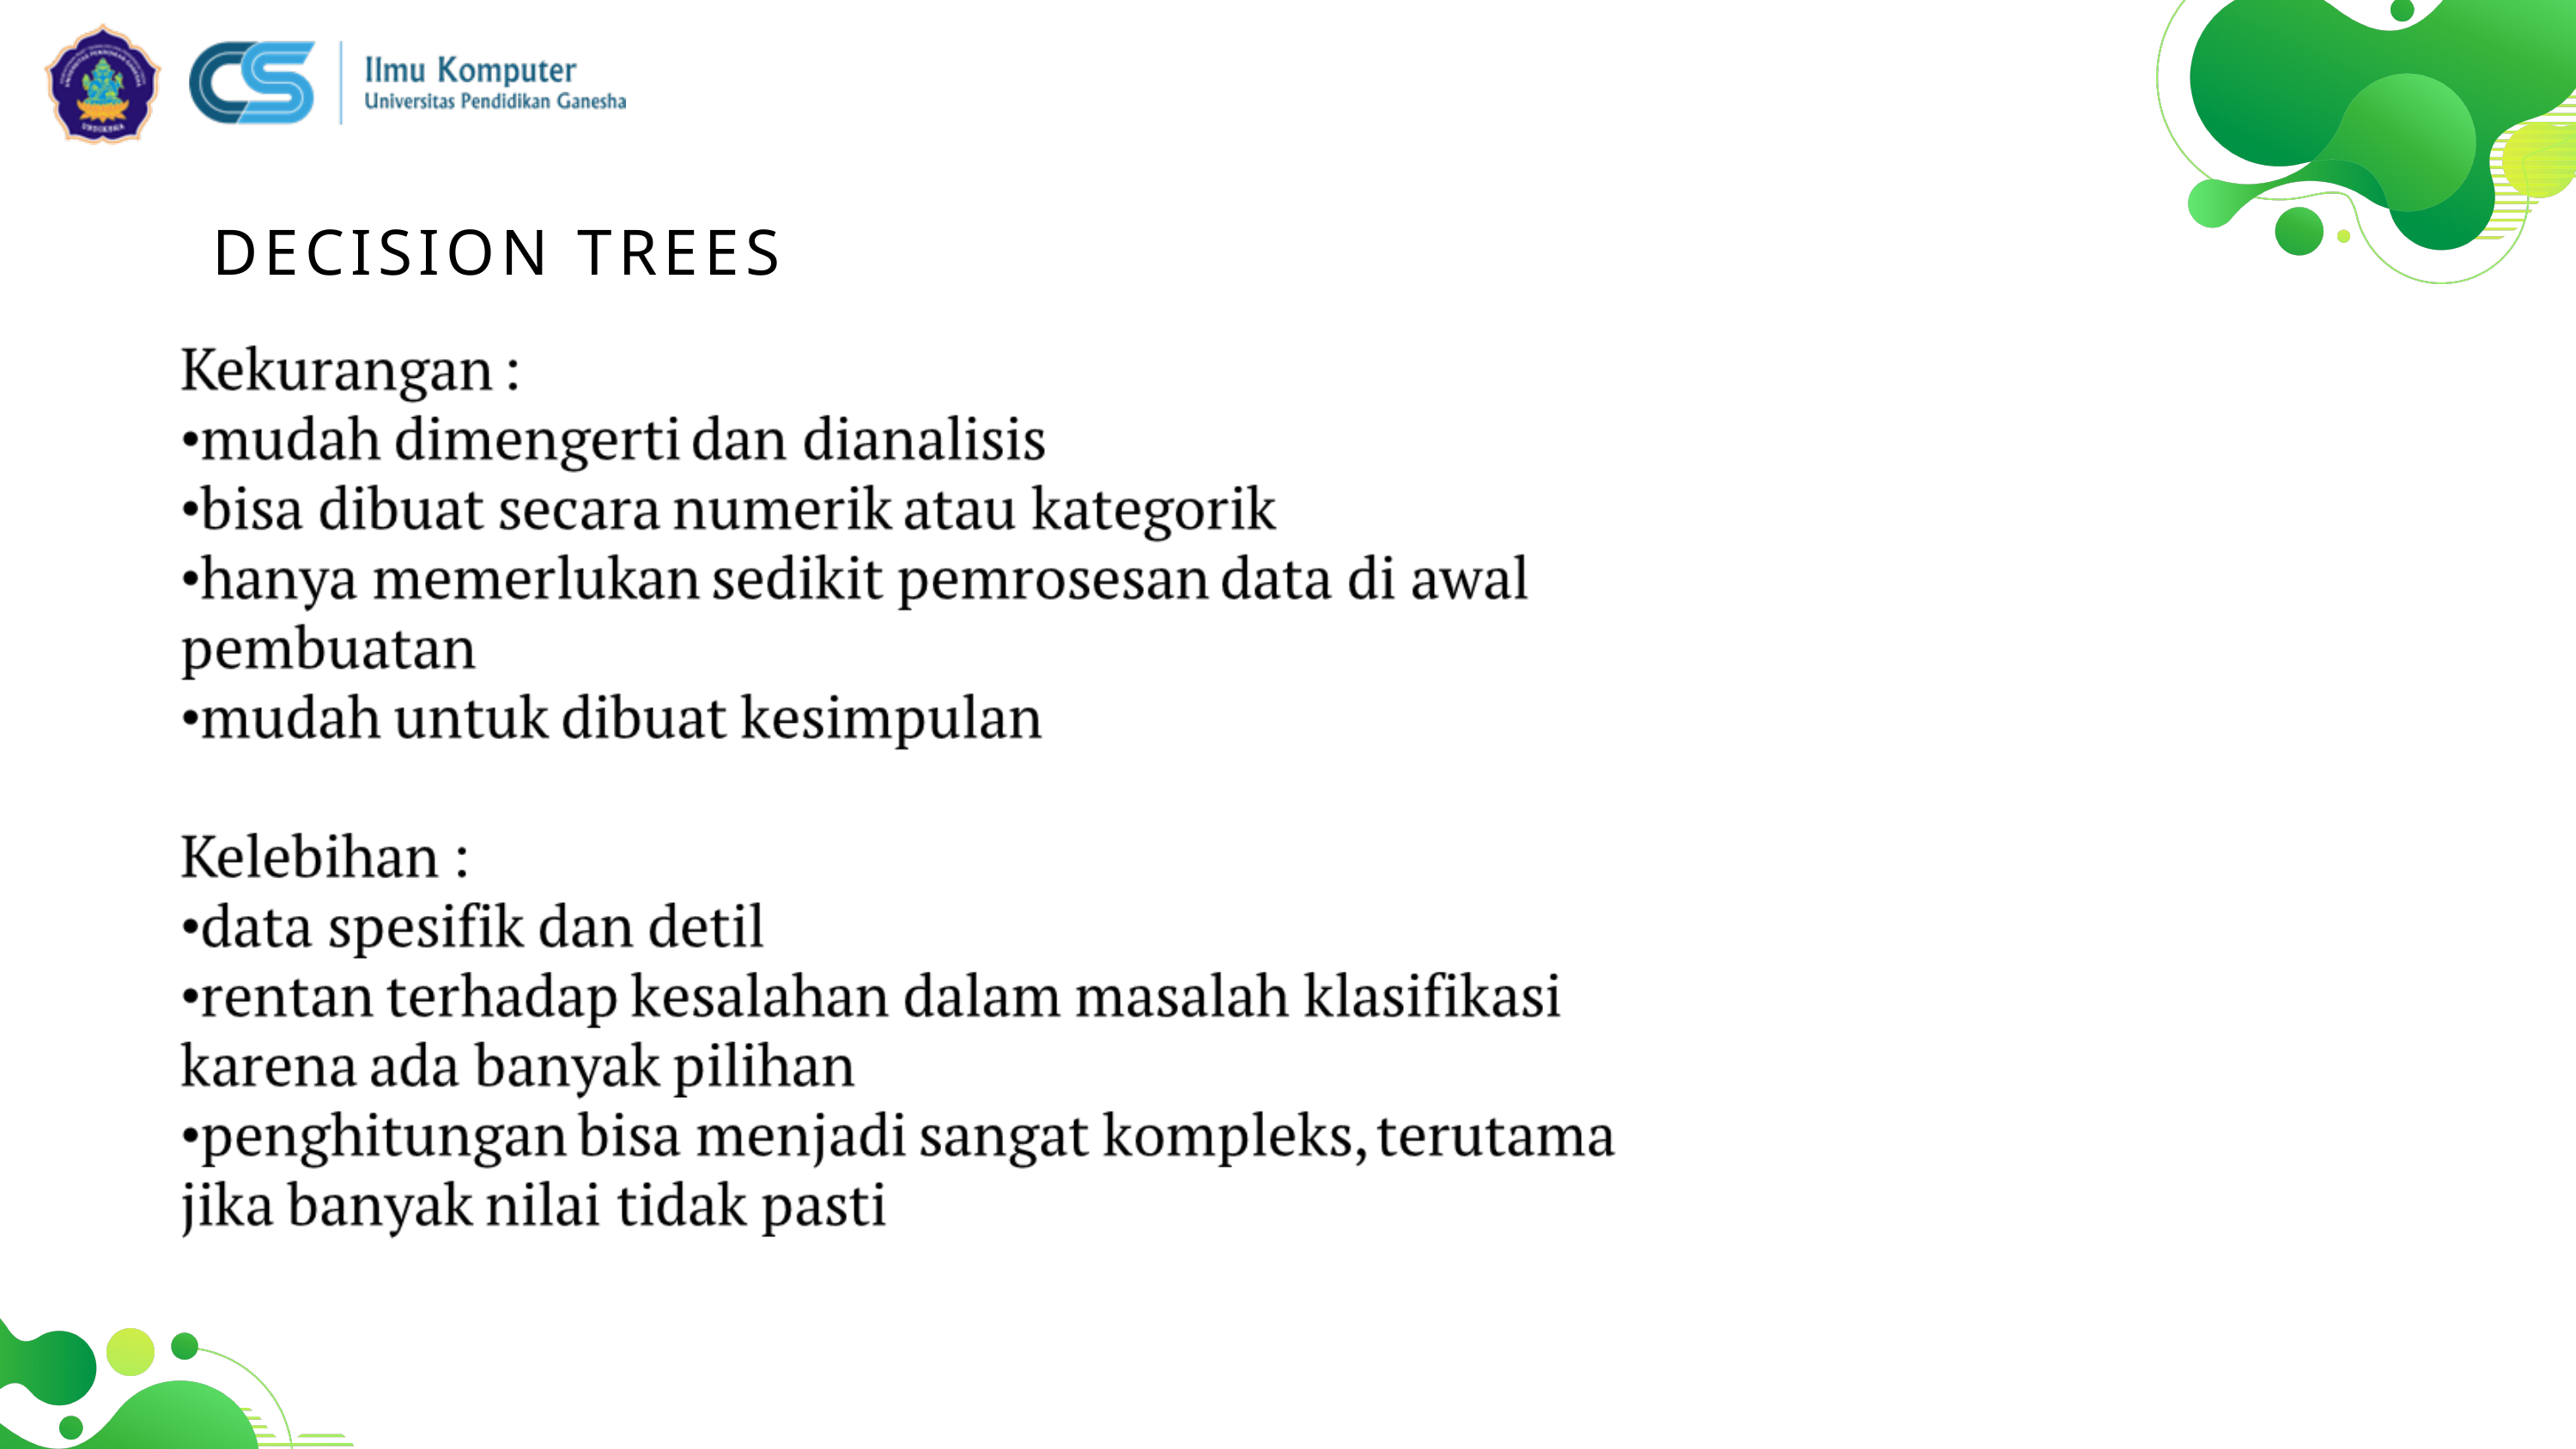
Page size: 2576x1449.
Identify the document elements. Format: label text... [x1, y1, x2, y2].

picture [2155, 0, 2576, 284]
text_box DECISION TREES [144, 199, 848, 288]
picture [41, 23, 627, 145]
picture [0, 315, 1730, 1449]
